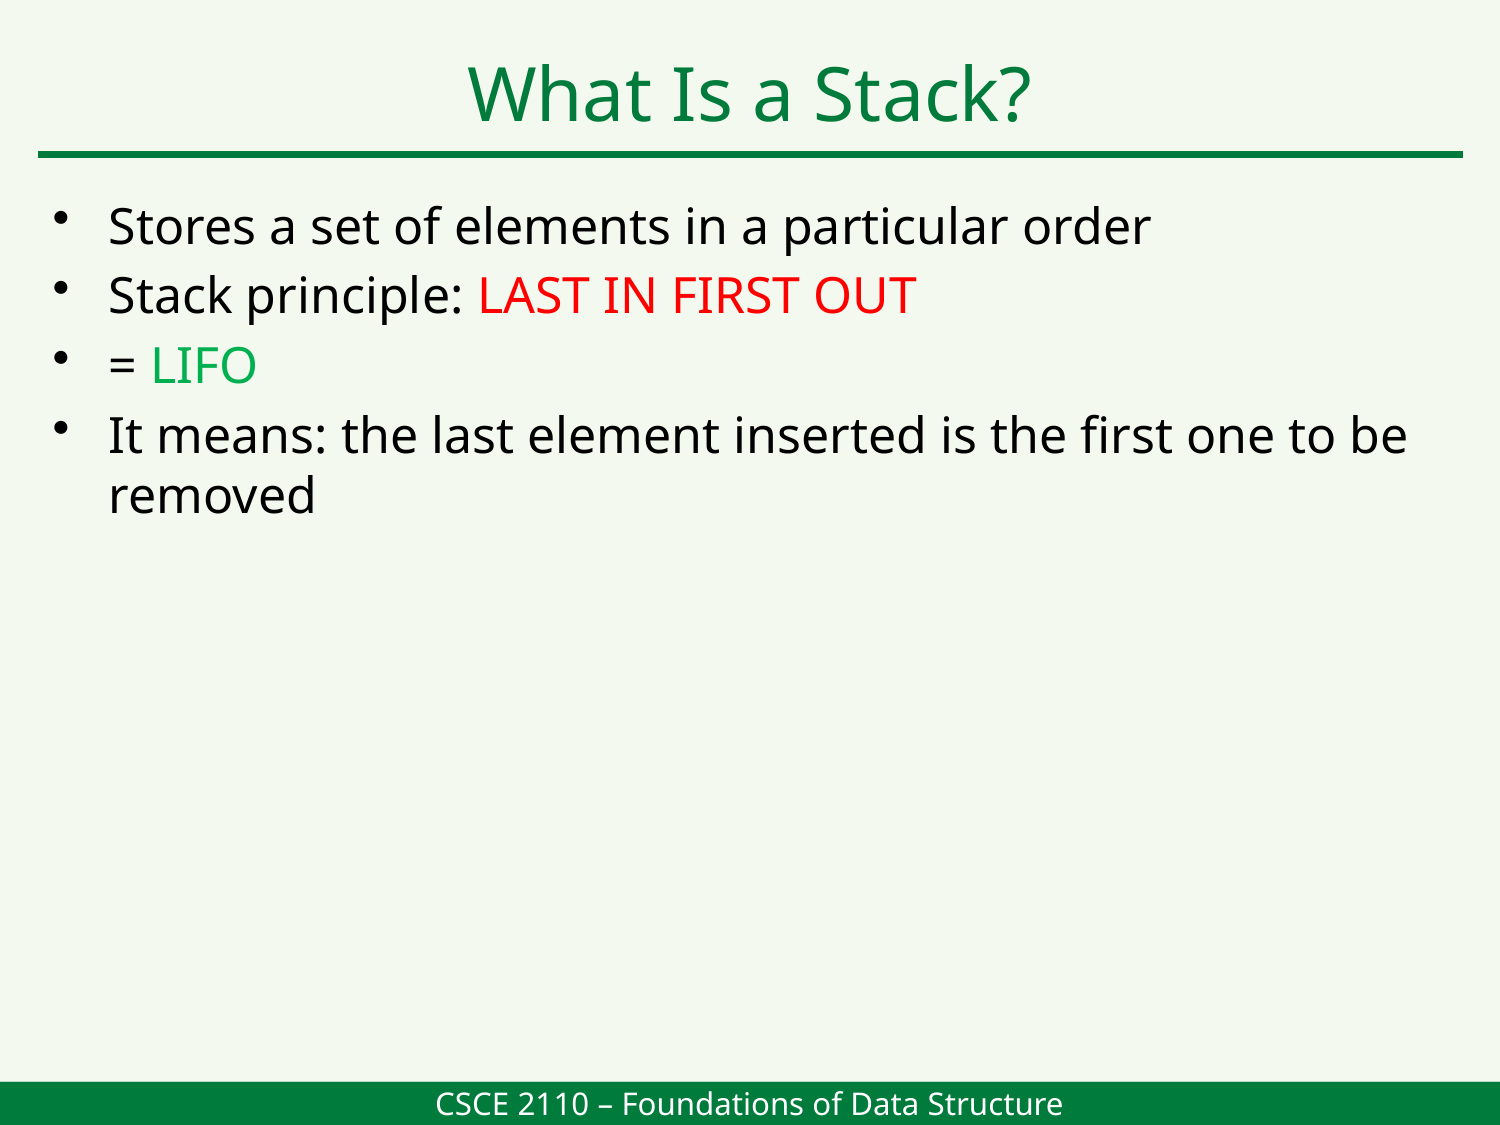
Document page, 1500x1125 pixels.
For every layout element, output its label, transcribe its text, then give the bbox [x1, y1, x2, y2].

text_box Stores a set of elements in a particular order Stack principle: LAST IN FIRST OUT = LIFO It means: the last element inserted is the first one to be removed [37, 186, 1463, 577]
text_box What Is a Stack? [36, 27, 1463, 155]
